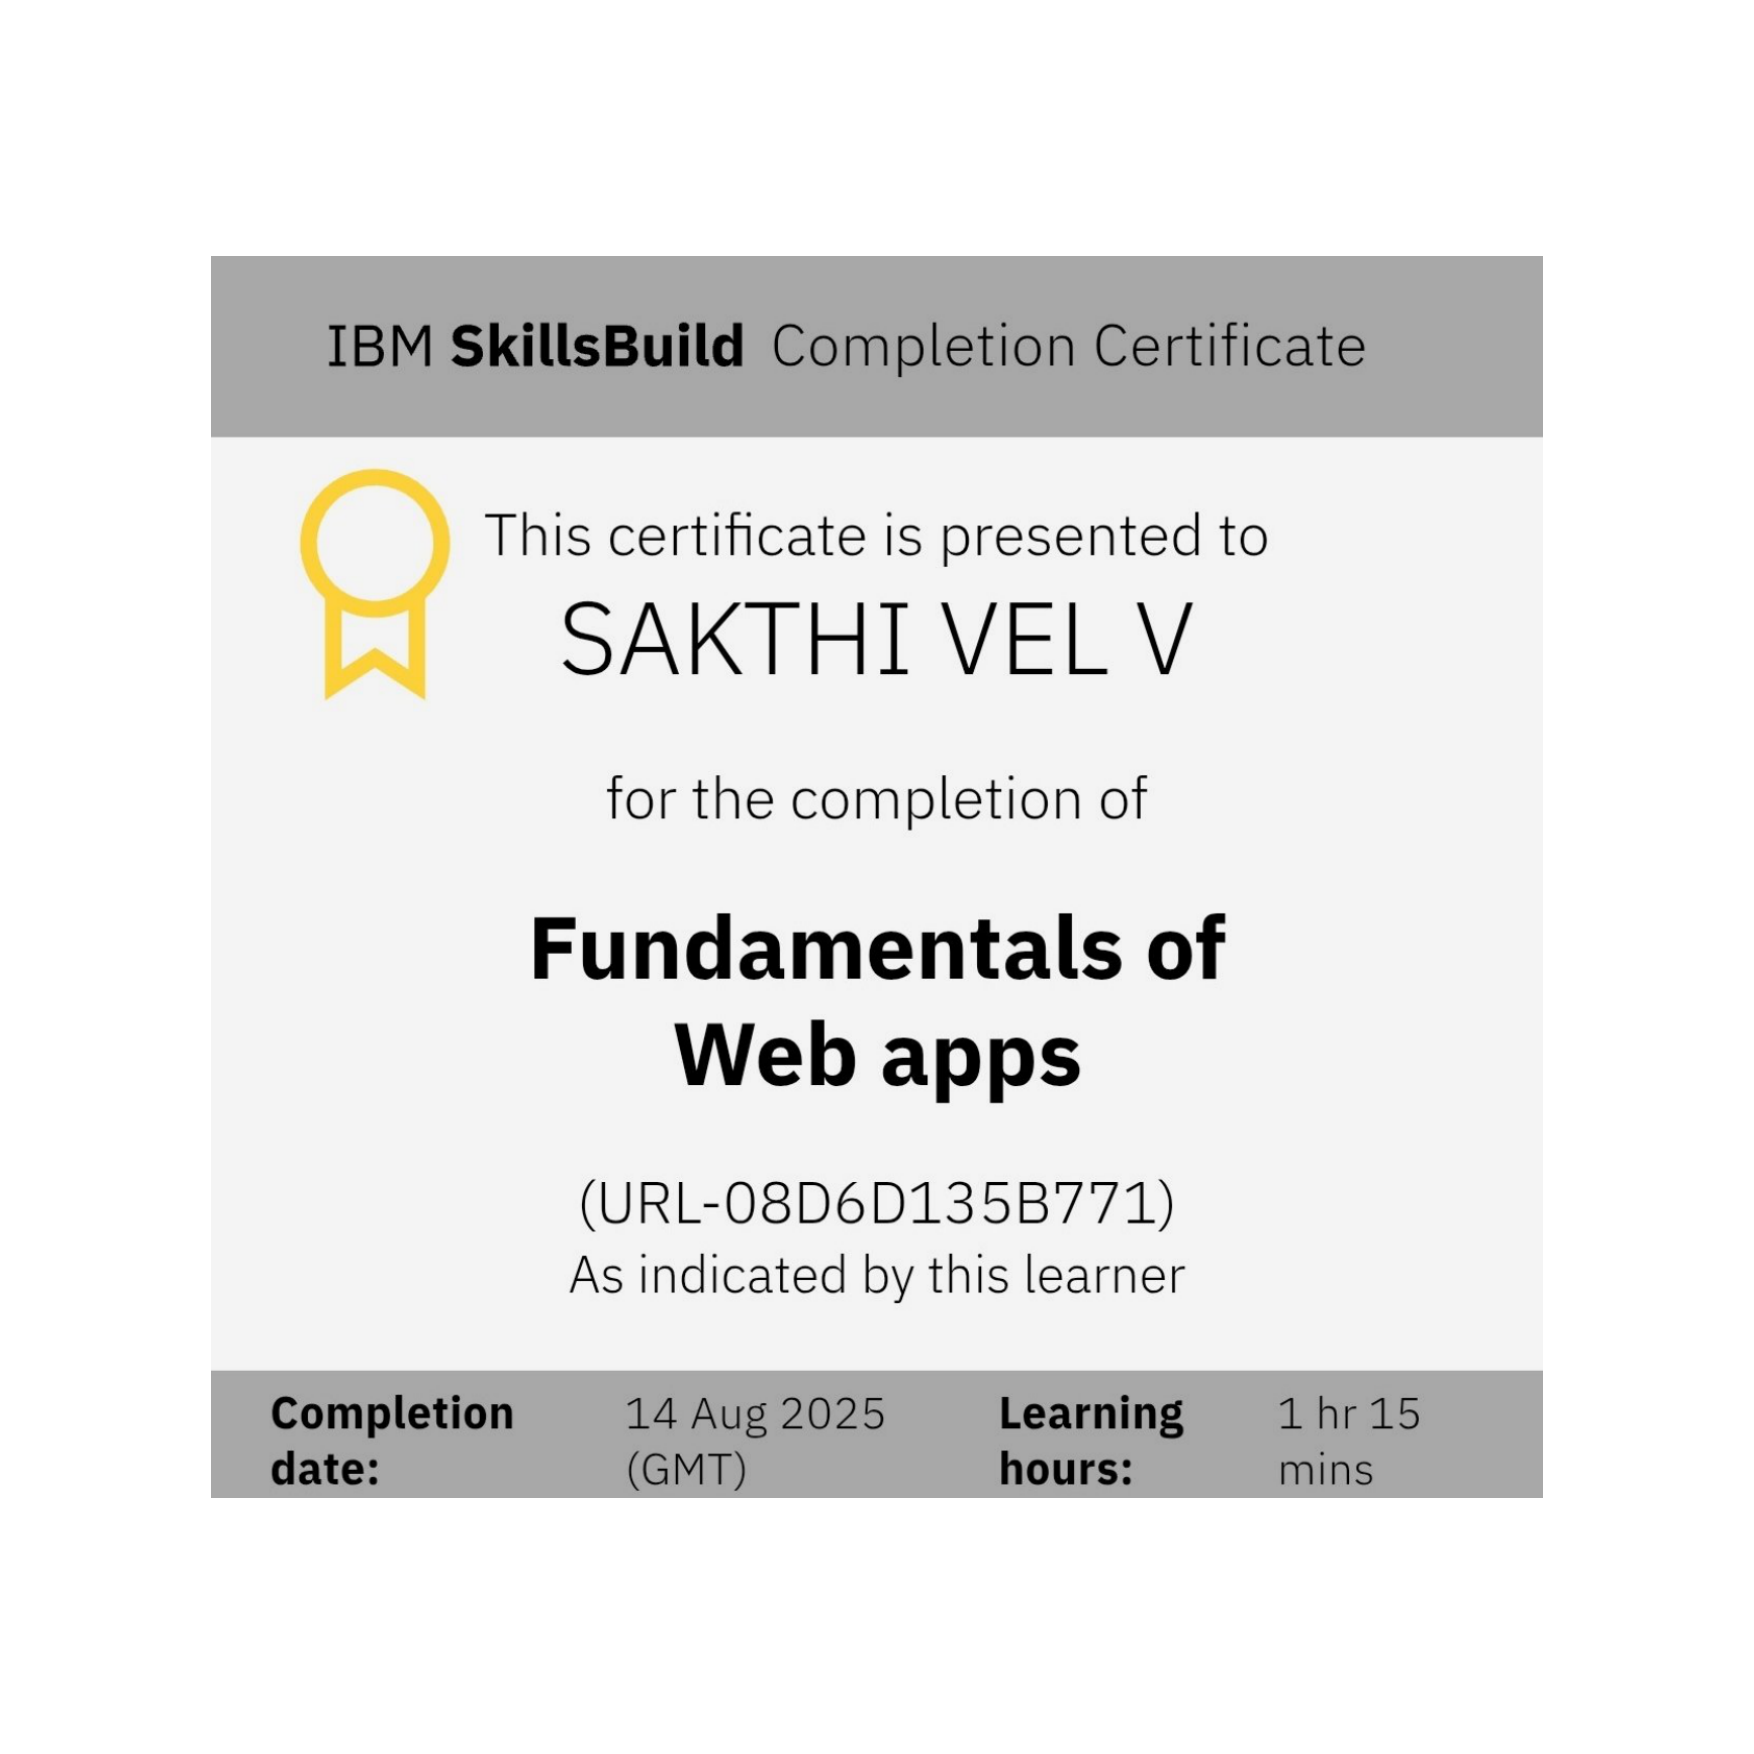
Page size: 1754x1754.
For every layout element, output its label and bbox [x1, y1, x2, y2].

picture [211, 256, 1543, 1498]
